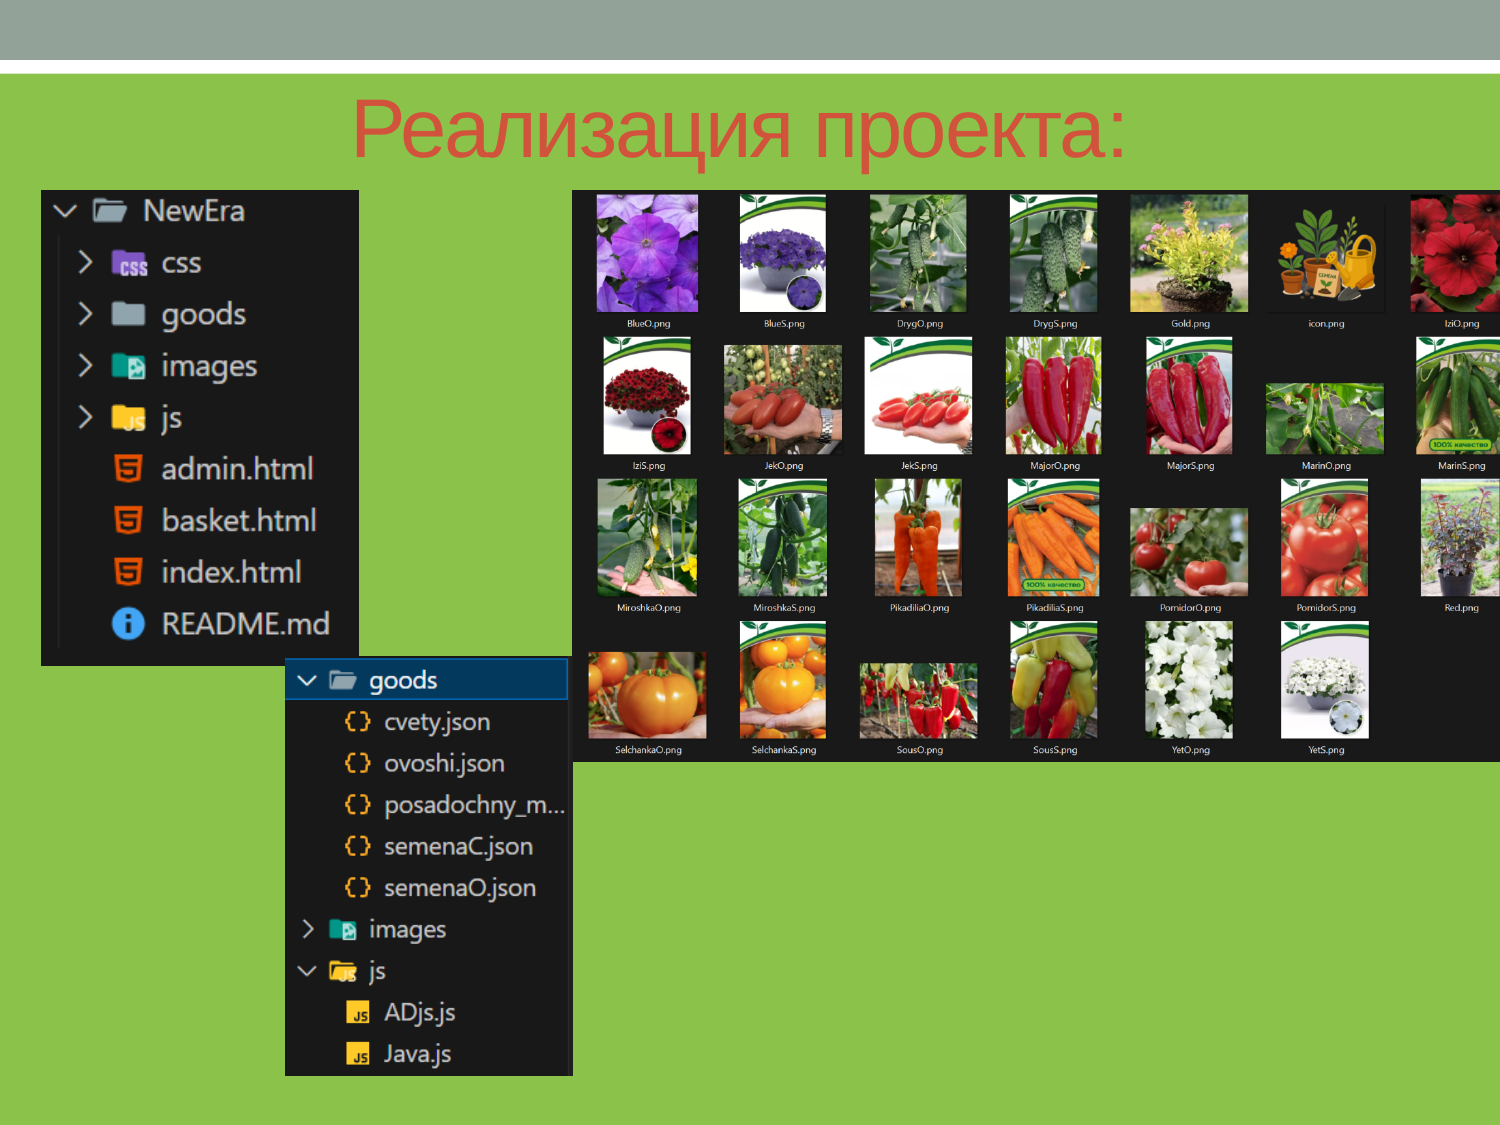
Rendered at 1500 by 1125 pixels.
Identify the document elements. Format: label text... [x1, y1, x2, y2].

title Реализация проекта: [64, 42, 1415, 206]
picture [41, 189, 1500, 1077]
